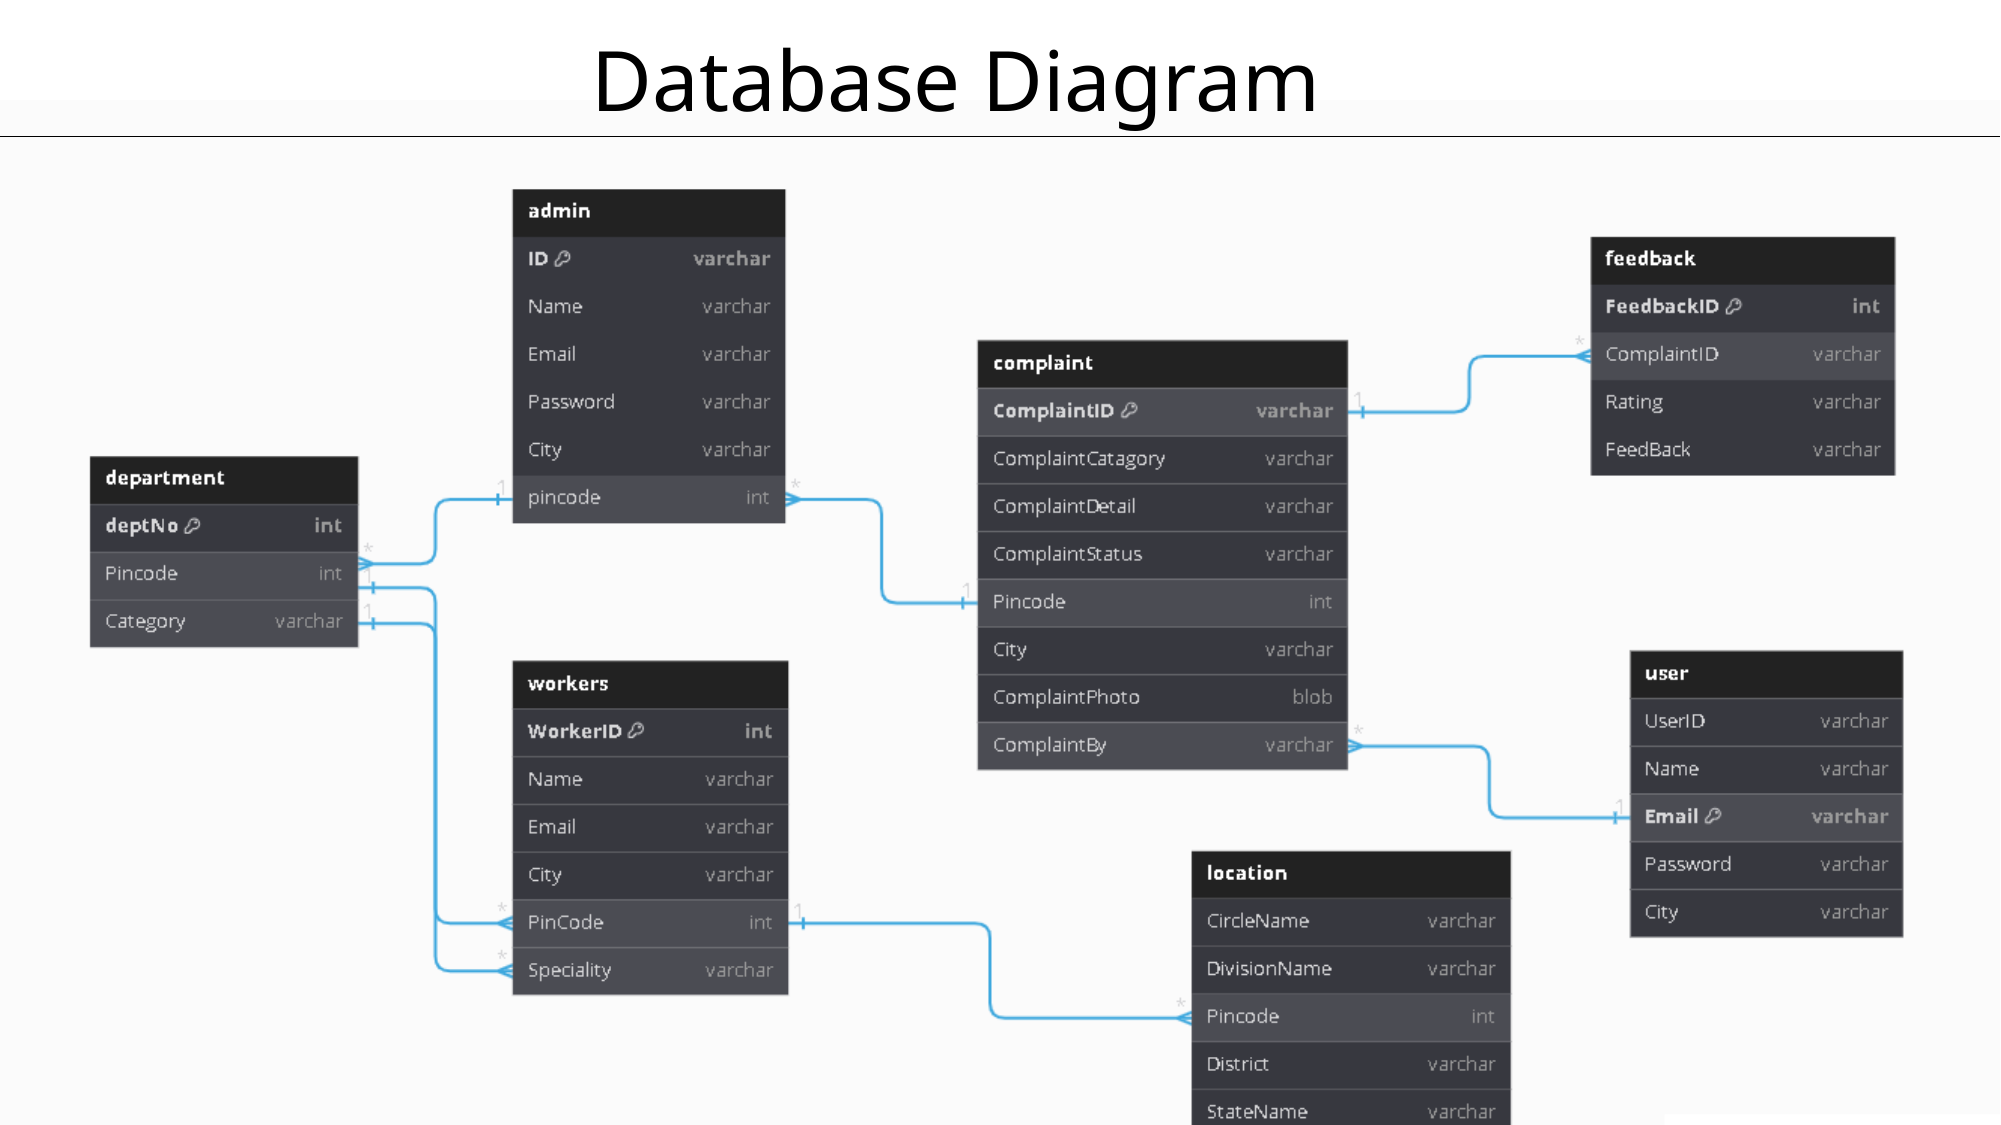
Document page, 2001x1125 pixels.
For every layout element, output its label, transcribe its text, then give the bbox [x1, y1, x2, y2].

picture [0, 137, 2000, 1125]
text_box Database Diagram [577, 20, 1451, 100]
picture [0, 100, 2000, 136]
